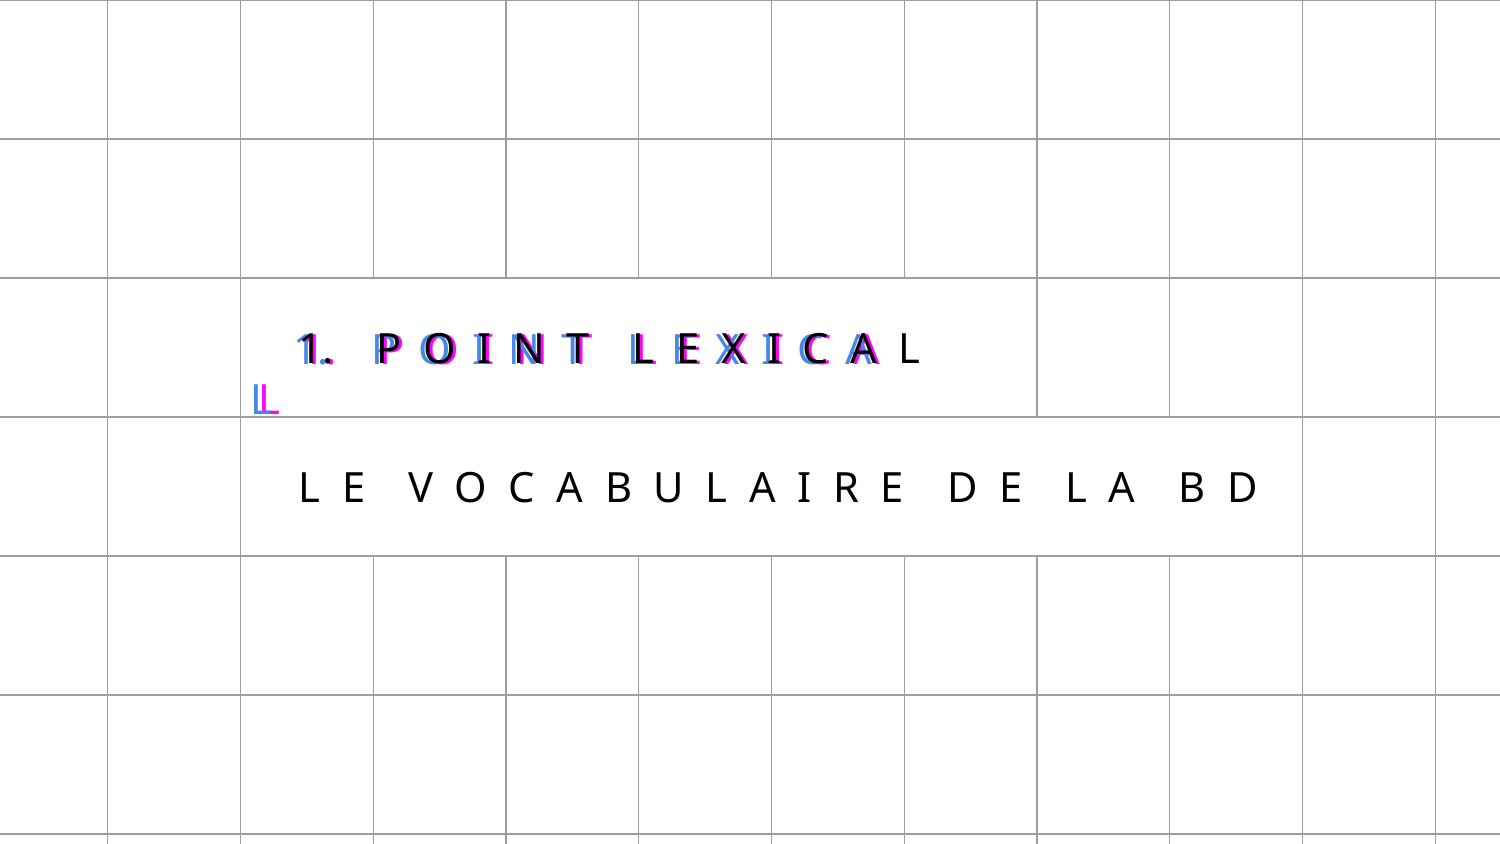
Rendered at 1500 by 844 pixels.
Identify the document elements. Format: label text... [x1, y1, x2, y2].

table_header [1038, 1, 1169, 138]
table_cell [1170, 557, 1302, 694]
table_cell [1170, 696, 1302, 833]
table_cell [1038, 835, 1169, 844]
table_cell [108, 557, 240, 694]
table_header [374, 1, 505, 138]
table_cell [0, 418, 107, 555]
table_cell [1038, 696, 1169, 833]
table_cell [108, 418, 240, 555]
table_header [905, 1, 1036, 138]
table_cell [772, 696, 904, 833]
table_cell [507, 140, 638, 277]
table_cell [1170, 835, 1302, 844]
table_cell [1303, 279, 1435, 416]
table_cell [1303, 835, 1435, 844]
table_cell [905, 696, 1036, 833]
table_header [772, 1, 904, 138]
table_cell [108, 140, 240, 277]
table_header [639, 1, 771, 138]
table_header [1436, 1, 1500, 138]
table_cell [1170, 279, 1302, 416]
table_cell [0, 835, 107, 844]
table_cell [374, 557, 505, 694]
table_cell [241, 696, 373, 833]
table_cell L E V O C A B U L A I R E D E L A B D [241, 418, 1302, 555]
table_cell [1303, 696, 1435, 833]
table_header [507, 1, 638, 138]
table_cell [772, 140, 904, 277]
table_cell [905, 557, 1036, 694]
table_cell [507, 557, 638, 694]
table_cell [374, 140, 505, 277]
table_header [1170, 1, 1302, 138]
table_cell [639, 140, 771, 277]
table_cell [1436, 557, 1500, 694]
table_cell [507, 696, 638, 833]
table_cell [1303, 557, 1435, 694]
table_cell [0, 696, 107, 833]
table_cell [639, 557, 771, 694]
table_cell [507, 835, 638, 844]
table_cell [0, 557, 107, 694]
table_cell [905, 140, 1036, 277]
table_cell [108, 696, 240, 833]
table_cell [772, 835, 904, 844]
table_cell [1303, 140, 1435, 277]
table_cell [639, 696, 771, 833]
table_cell [374, 835, 505, 844]
table_cell [772, 557, 904, 694]
table_header [0, 1, 107, 138]
table_header [1303, 1, 1435, 138]
table_cell 1. P O I N T L E X I C A L [241, 279, 1036, 416]
table_cell [1303, 418, 1435, 555]
table_cell [0, 140, 107, 277]
table_cell [374, 696, 505, 833]
table_cell [905, 835, 1036, 844]
table_cell [1038, 557, 1169, 694]
table_cell [1170, 140, 1302, 277]
table_header [241, 1, 373, 138]
table_cell [108, 279, 240, 416]
table_cell [241, 140, 373, 277]
table_cell [1436, 418, 1500, 555]
table_cell [1436, 140, 1500, 277]
table_header [108, 1, 240, 138]
table_cell [1038, 140, 1169, 277]
table_cell [241, 557, 373, 694]
table_cell [639, 835, 771, 844]
table_cell [0, 279, 107, 416]
table_cell [108, 835, 240, 844]
table_cell [1038, 279, 1169, 416]
table_cell [241, 835, 373, 844]
table_cell [1436, 279, 1500, 416]
table_cell [1436, 835, 1500, 844]
table_cell [1436, 696, 1500, 833]
